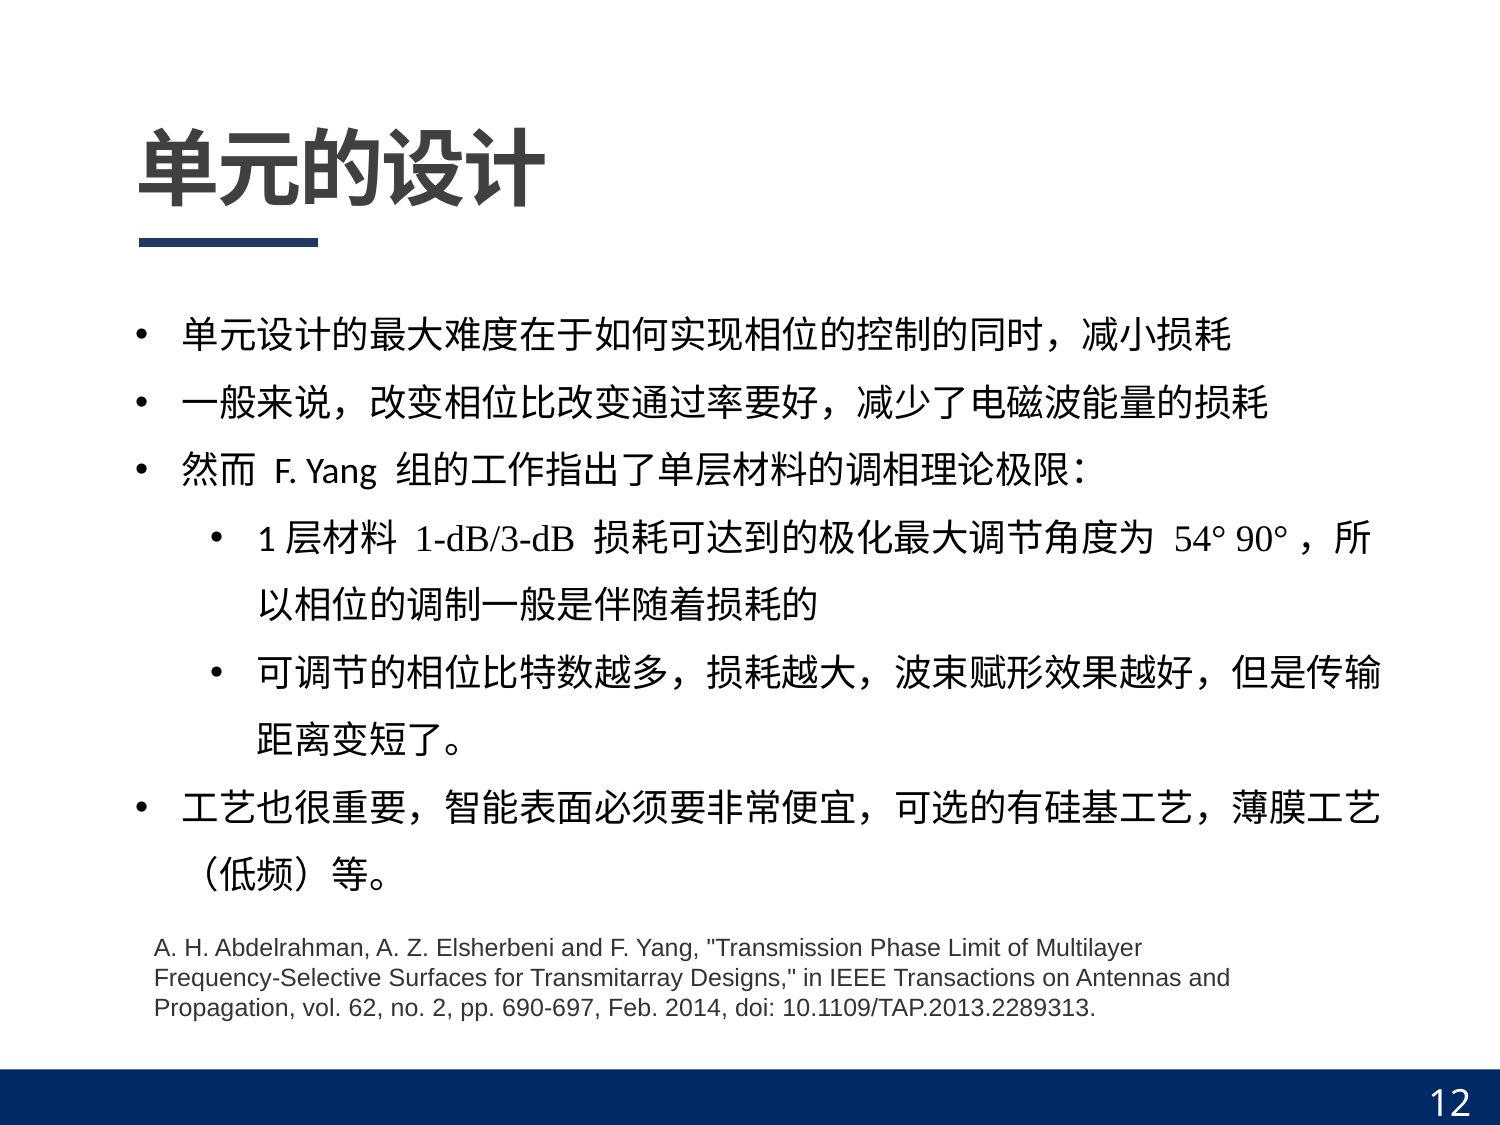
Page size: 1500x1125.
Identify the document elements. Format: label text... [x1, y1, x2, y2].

text_box A. H. Abdelrahman, A. Z. Elsherbeni and F. Yang, "Transmission Phase Limit of Multilayer Frequency-Selective Surfaces for Transmitarray Designs," in IEEE Transactions on Antennas and Propagation, vol. 62, no. 2, pp. 690-697, Feb. 2014, doi: 10.1109/TAP.2013.2289313. [138, 924, 1292, 1030]
text_box [0, 1068, 1500, 1125]
text_box 12 [1399, 1072, 1500, 1125]
text_box 单元设计的最大难度在于如何实现相位的控制的同时，减小损耗 一般来说，改变相位比改变通过率要好，减少了电磁波能量的损耗 然而 F. Yang 组的工作指出了单层材料的调相理论极限： 1层材料 1-dB/3-dB 损耗可达到的极化最大调节角度为 54° 90°，所以相位的调制一般是伴随着损耗的 可调节的相位比特数越多，损耗越大，波束赋形效果越好，但是传输距离变短了。 工艺也很重要，智能表面必须要非常便宜，可选的有硅基工艺，薄膜工艺（低频）等。 [120, 281, 1425, 904]
text_box 单元的设计 [120, 107, 1450, 224]
